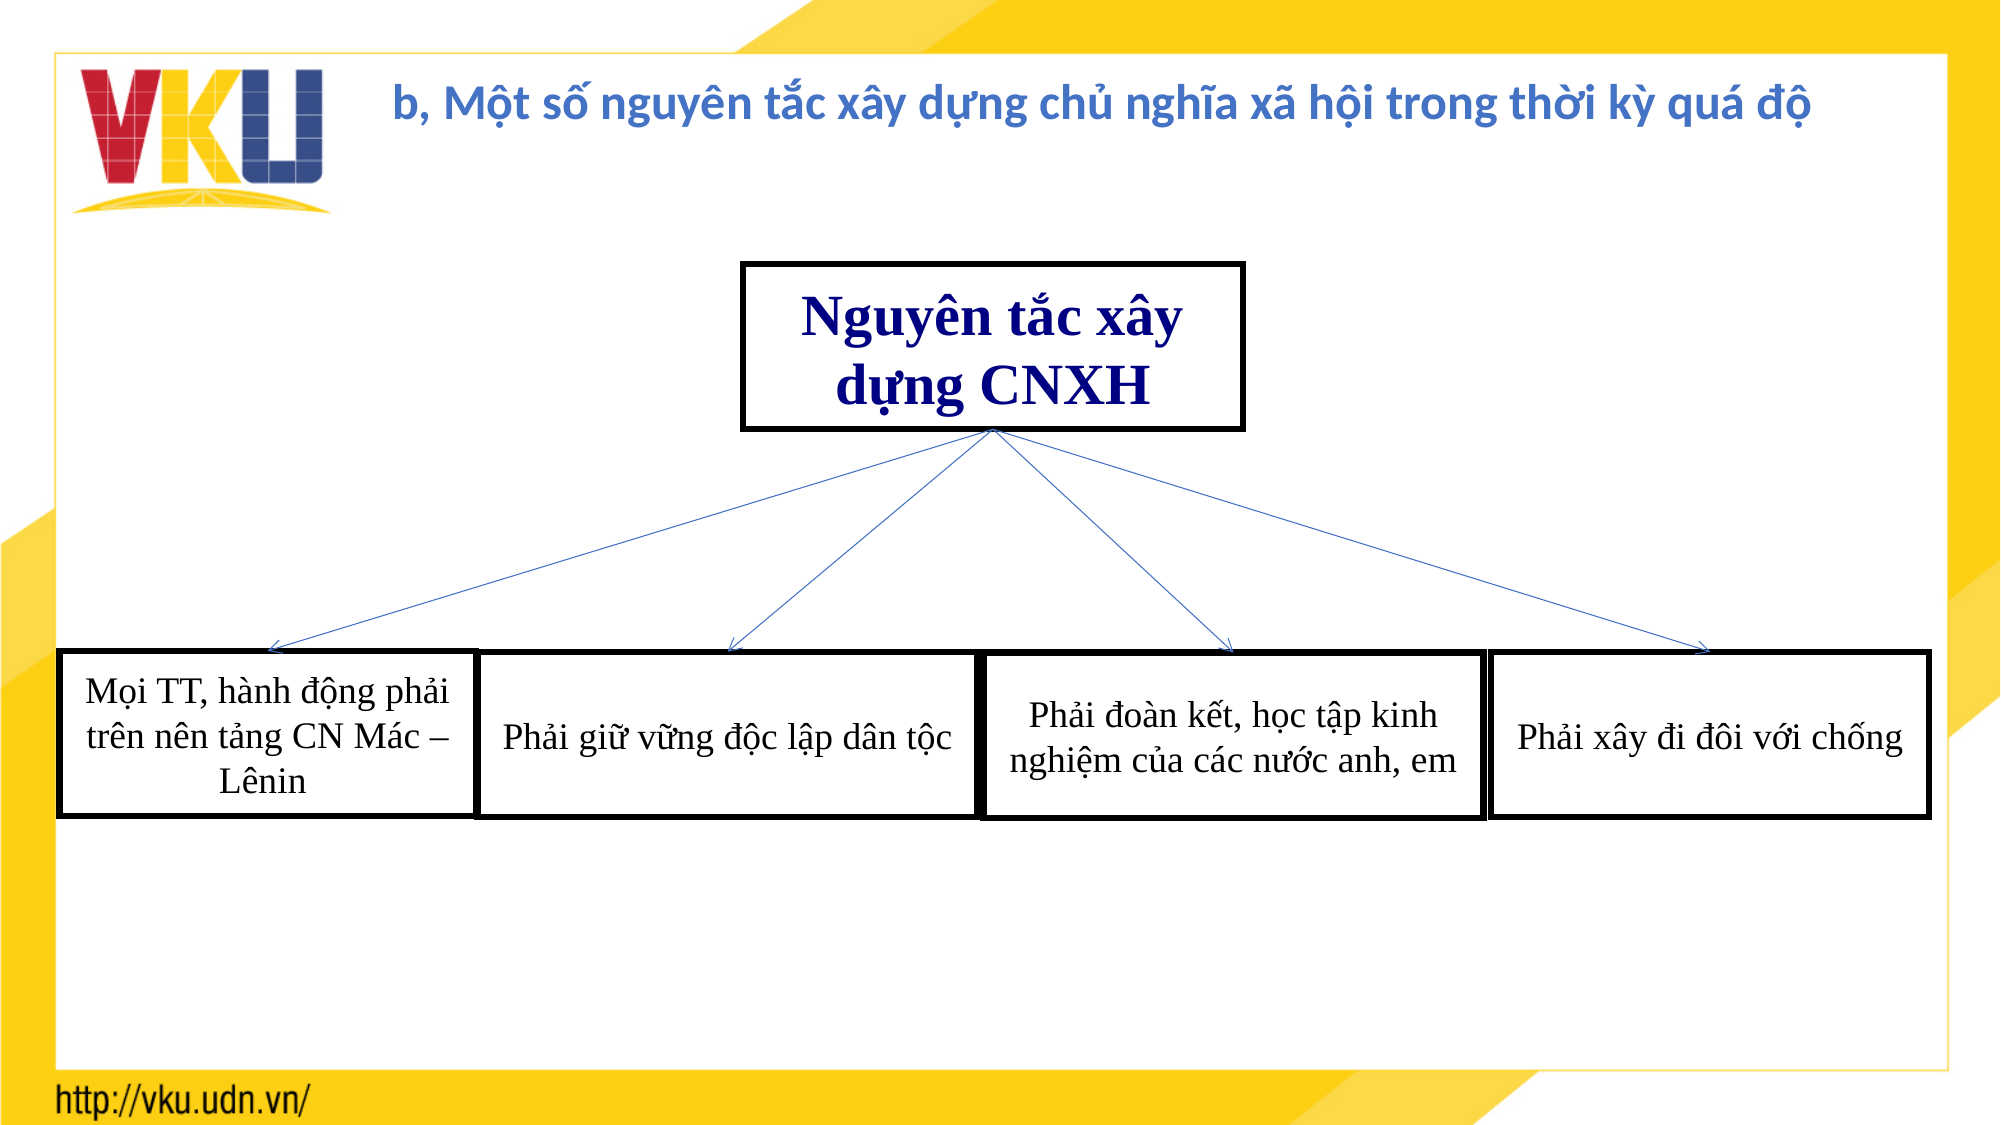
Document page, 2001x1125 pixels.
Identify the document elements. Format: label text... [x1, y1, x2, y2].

text_box b, Một số nguyên tắc xây dựng chủ nghĩa xã hội trong thời kỳ quá độ [377, 62, 1921, 137]
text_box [59, 263, 1930, 819]
picture [0, 0, 2001, 1125]
